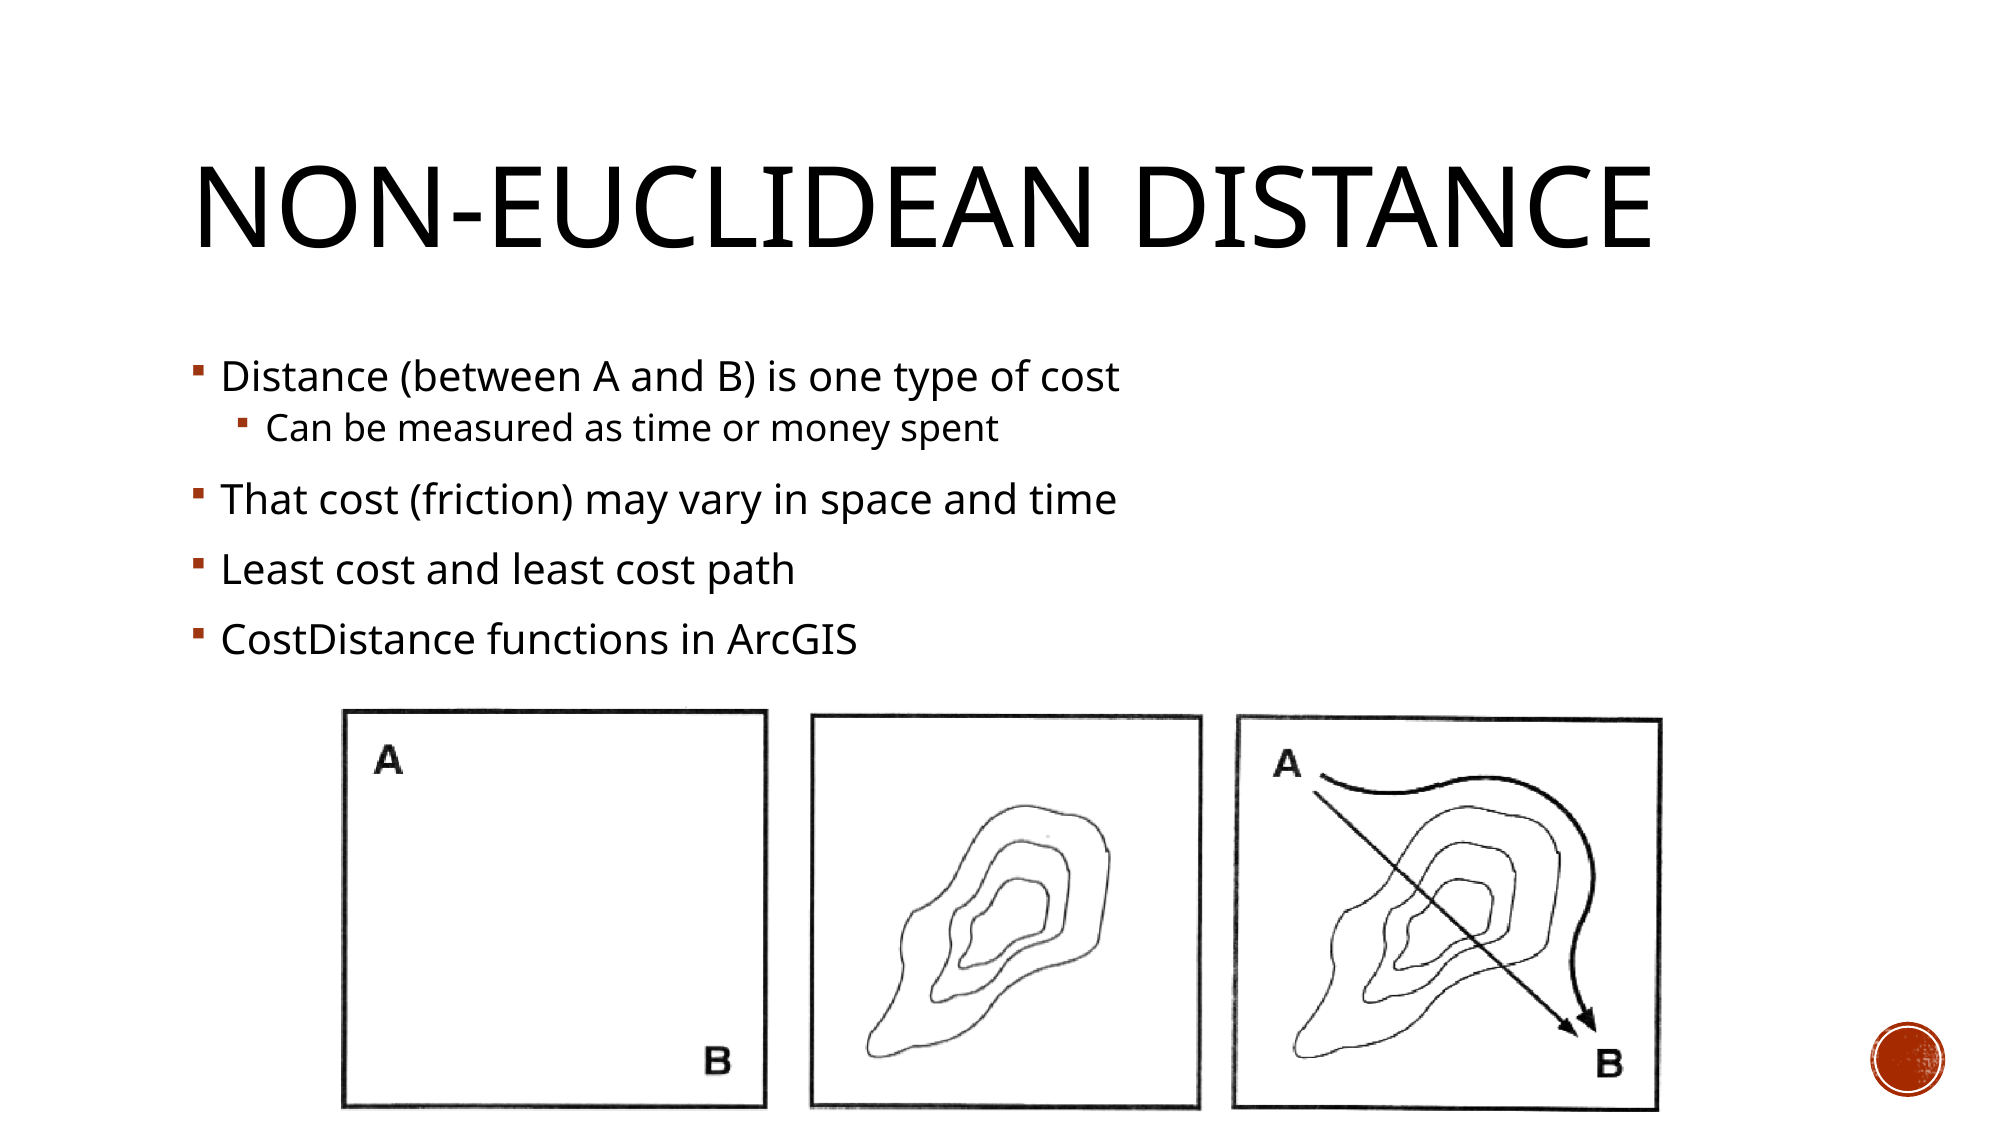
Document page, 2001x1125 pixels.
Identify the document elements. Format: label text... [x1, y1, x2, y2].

list Distance (between A and B) is one type of cost Can be measured as time or money spent That cost (friction) may vary in space and time Least cost and least cost path CostDistance functions in ArcGIS [175, 348, 1826, 1013]
picture [322, 686, 1679, 1125]
title Non-Euclidean Distance [175, 79, 1826, 344]
